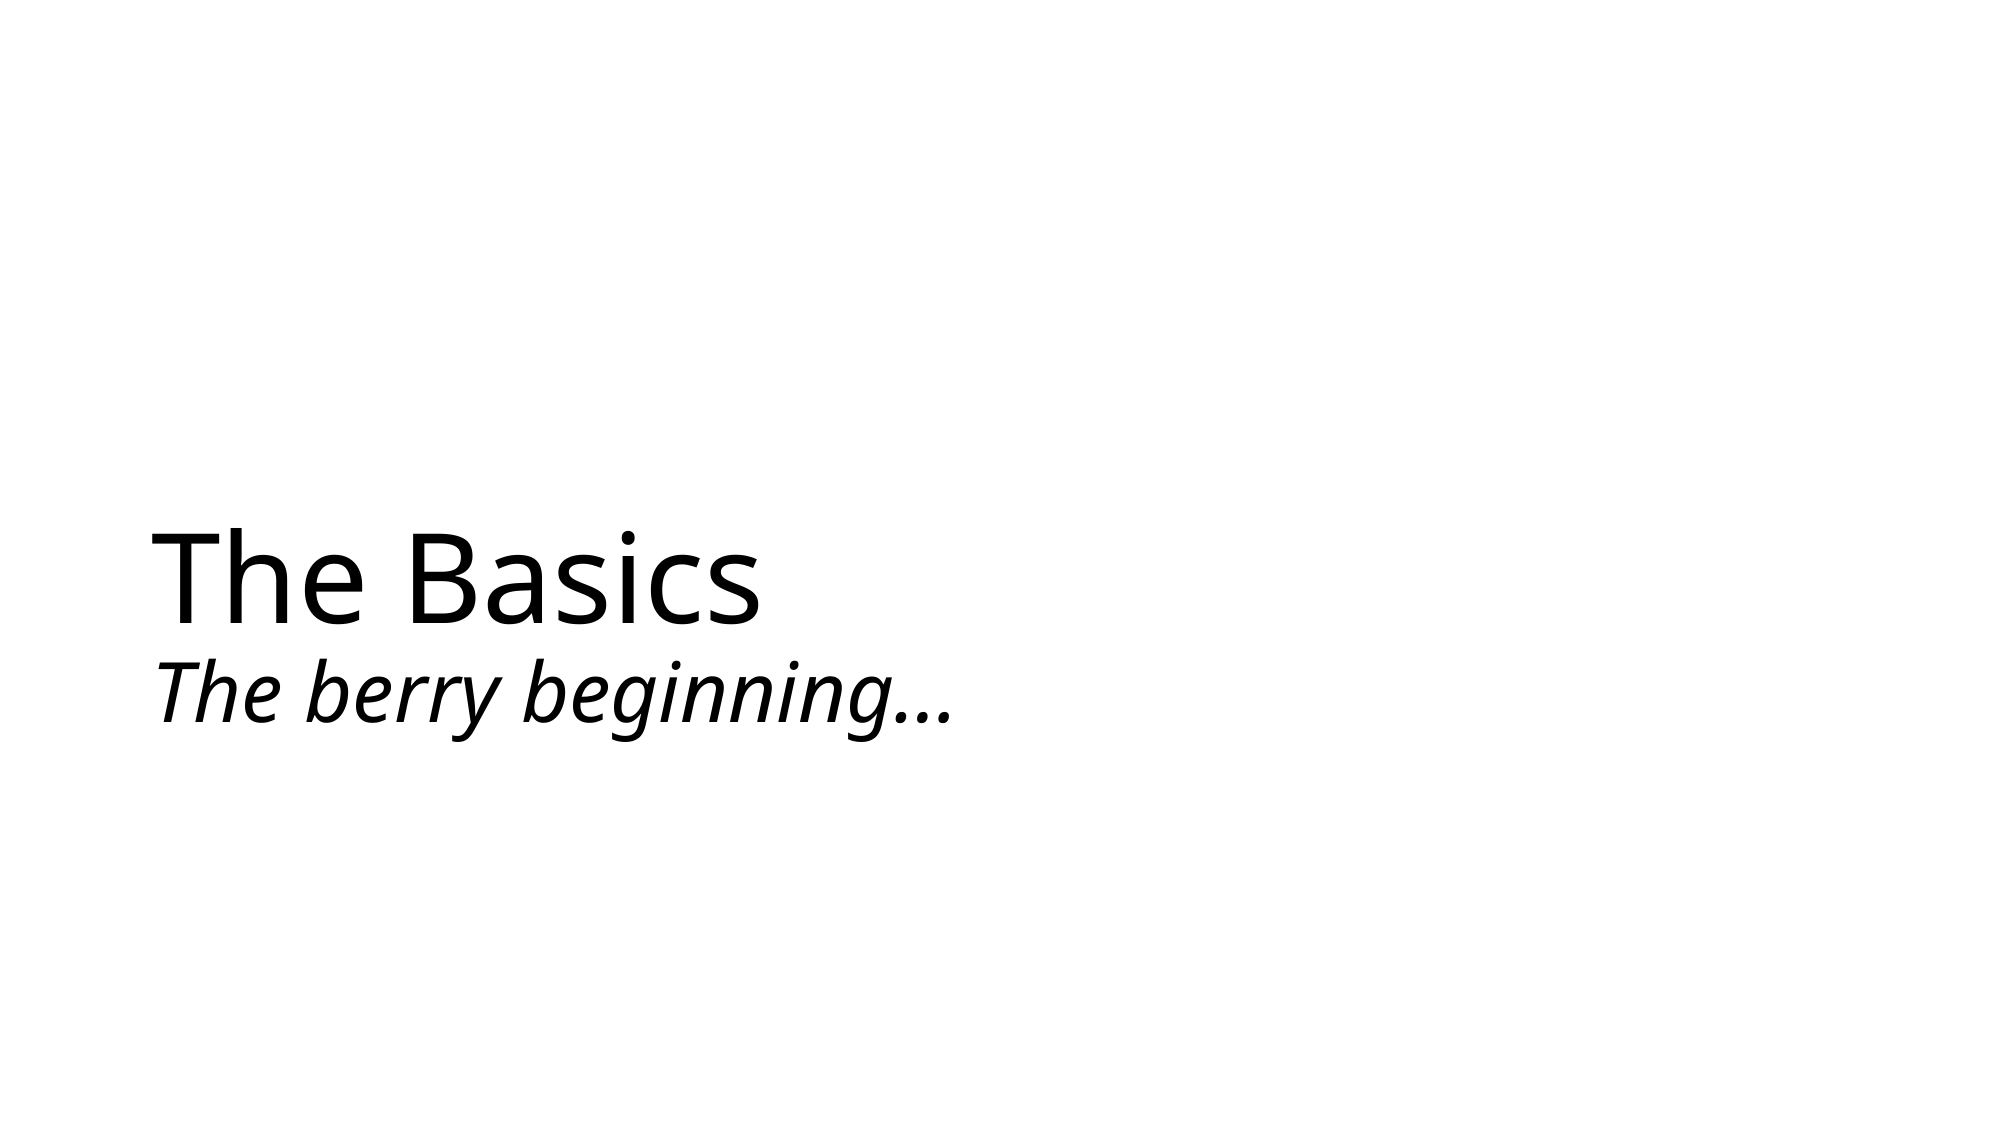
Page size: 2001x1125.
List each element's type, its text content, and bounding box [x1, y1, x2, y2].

title The Basics The berry beginning… [136, 280, 1862, 749]
